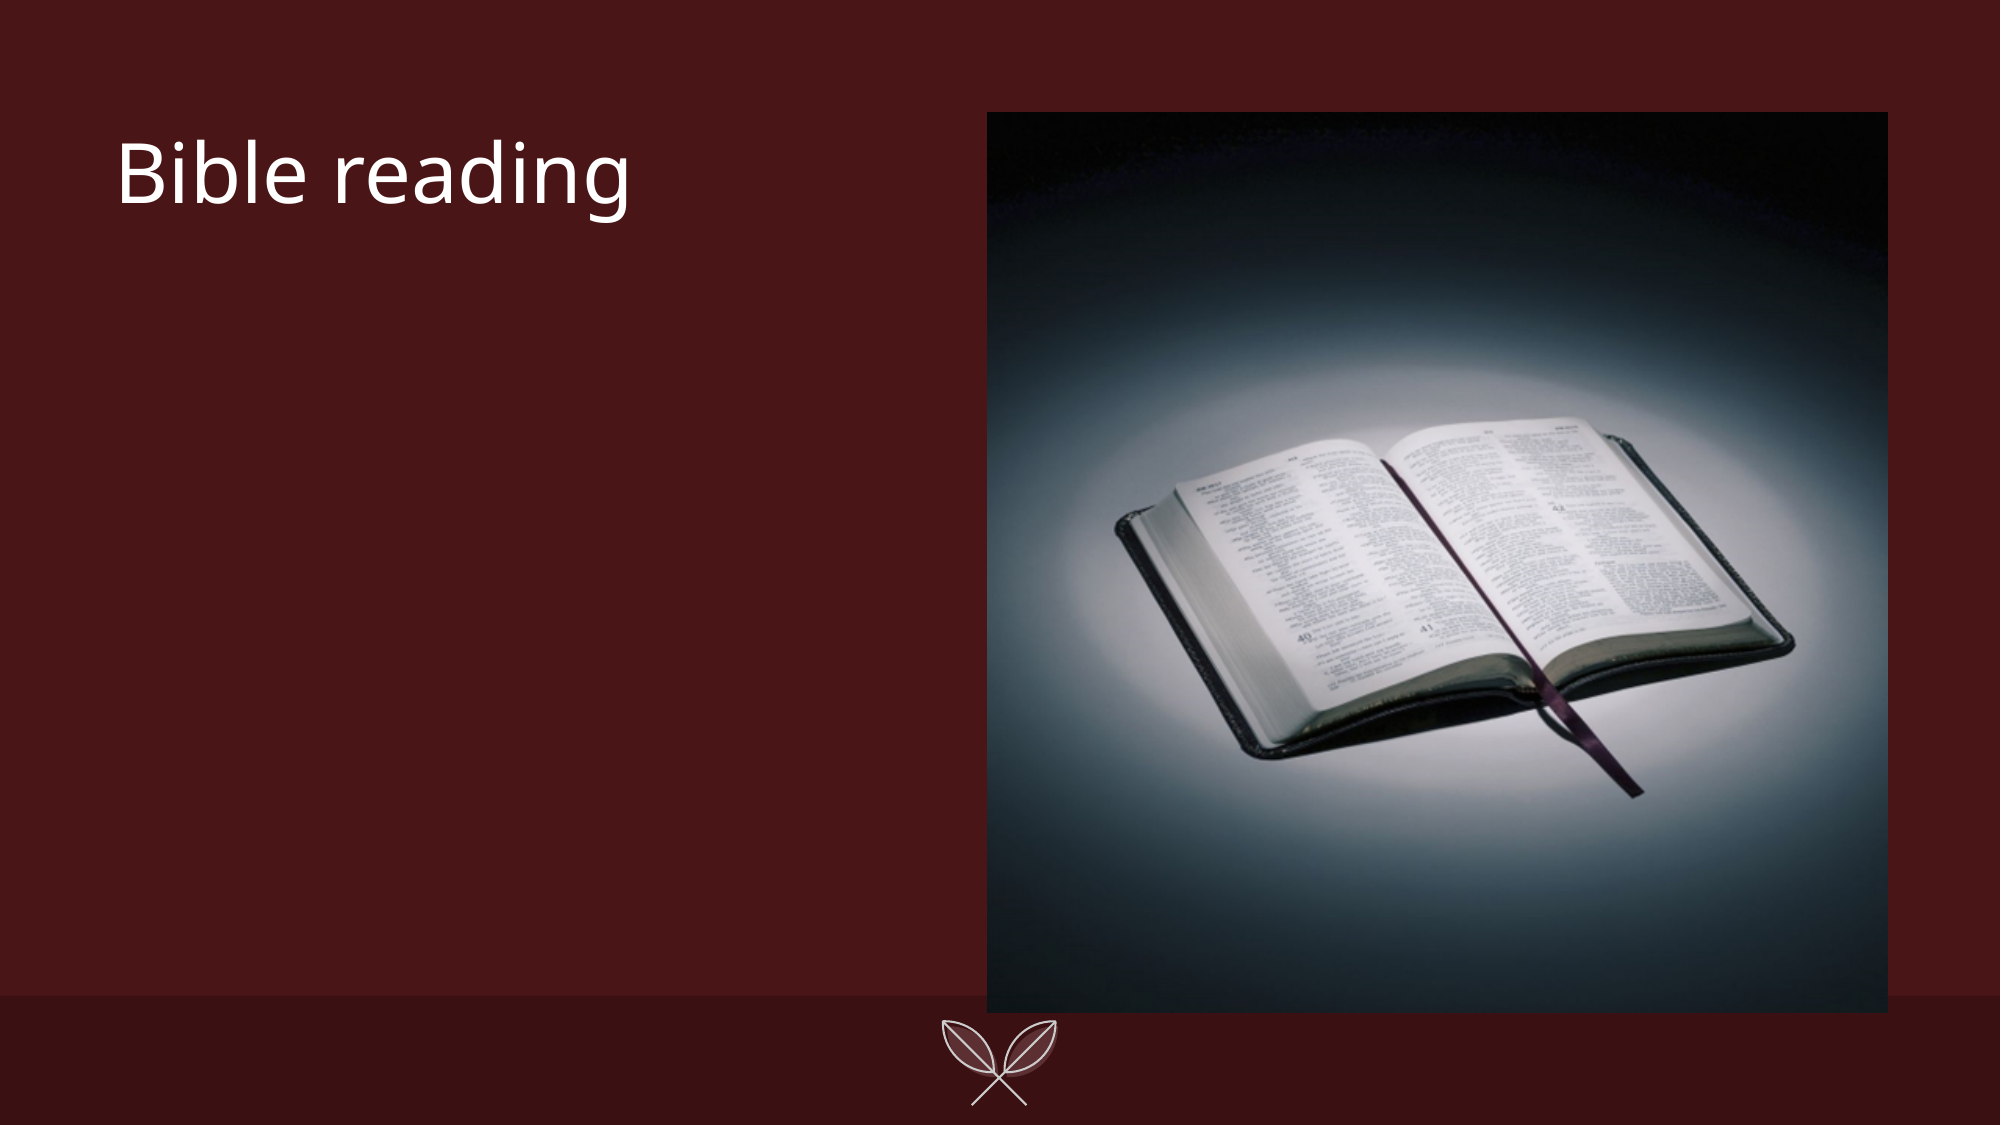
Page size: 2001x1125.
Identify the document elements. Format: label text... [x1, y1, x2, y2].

picture [987, 112, 1888, 1013]
text_box Bible reading [99, 112, 900, 228]
